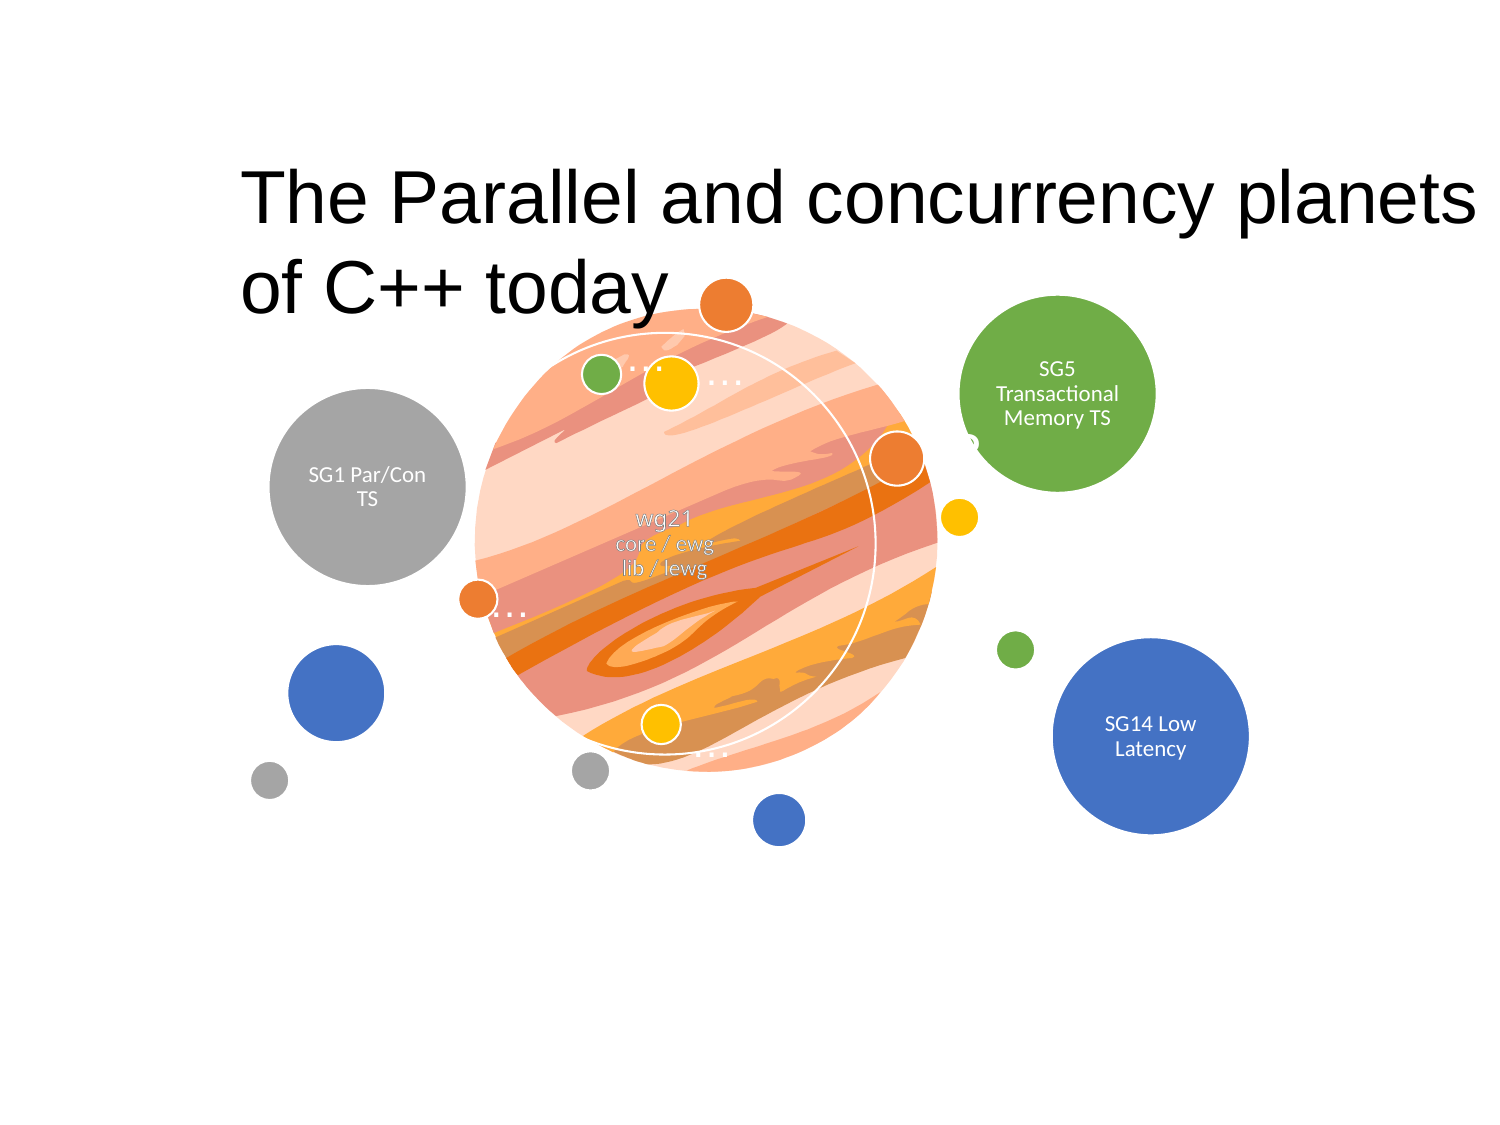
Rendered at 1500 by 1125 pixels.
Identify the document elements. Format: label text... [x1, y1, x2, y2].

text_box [249, 229, 1250, 896]
text_box The Parallel and concurrency planets of C++ today [224, 140, 1500, 336]
